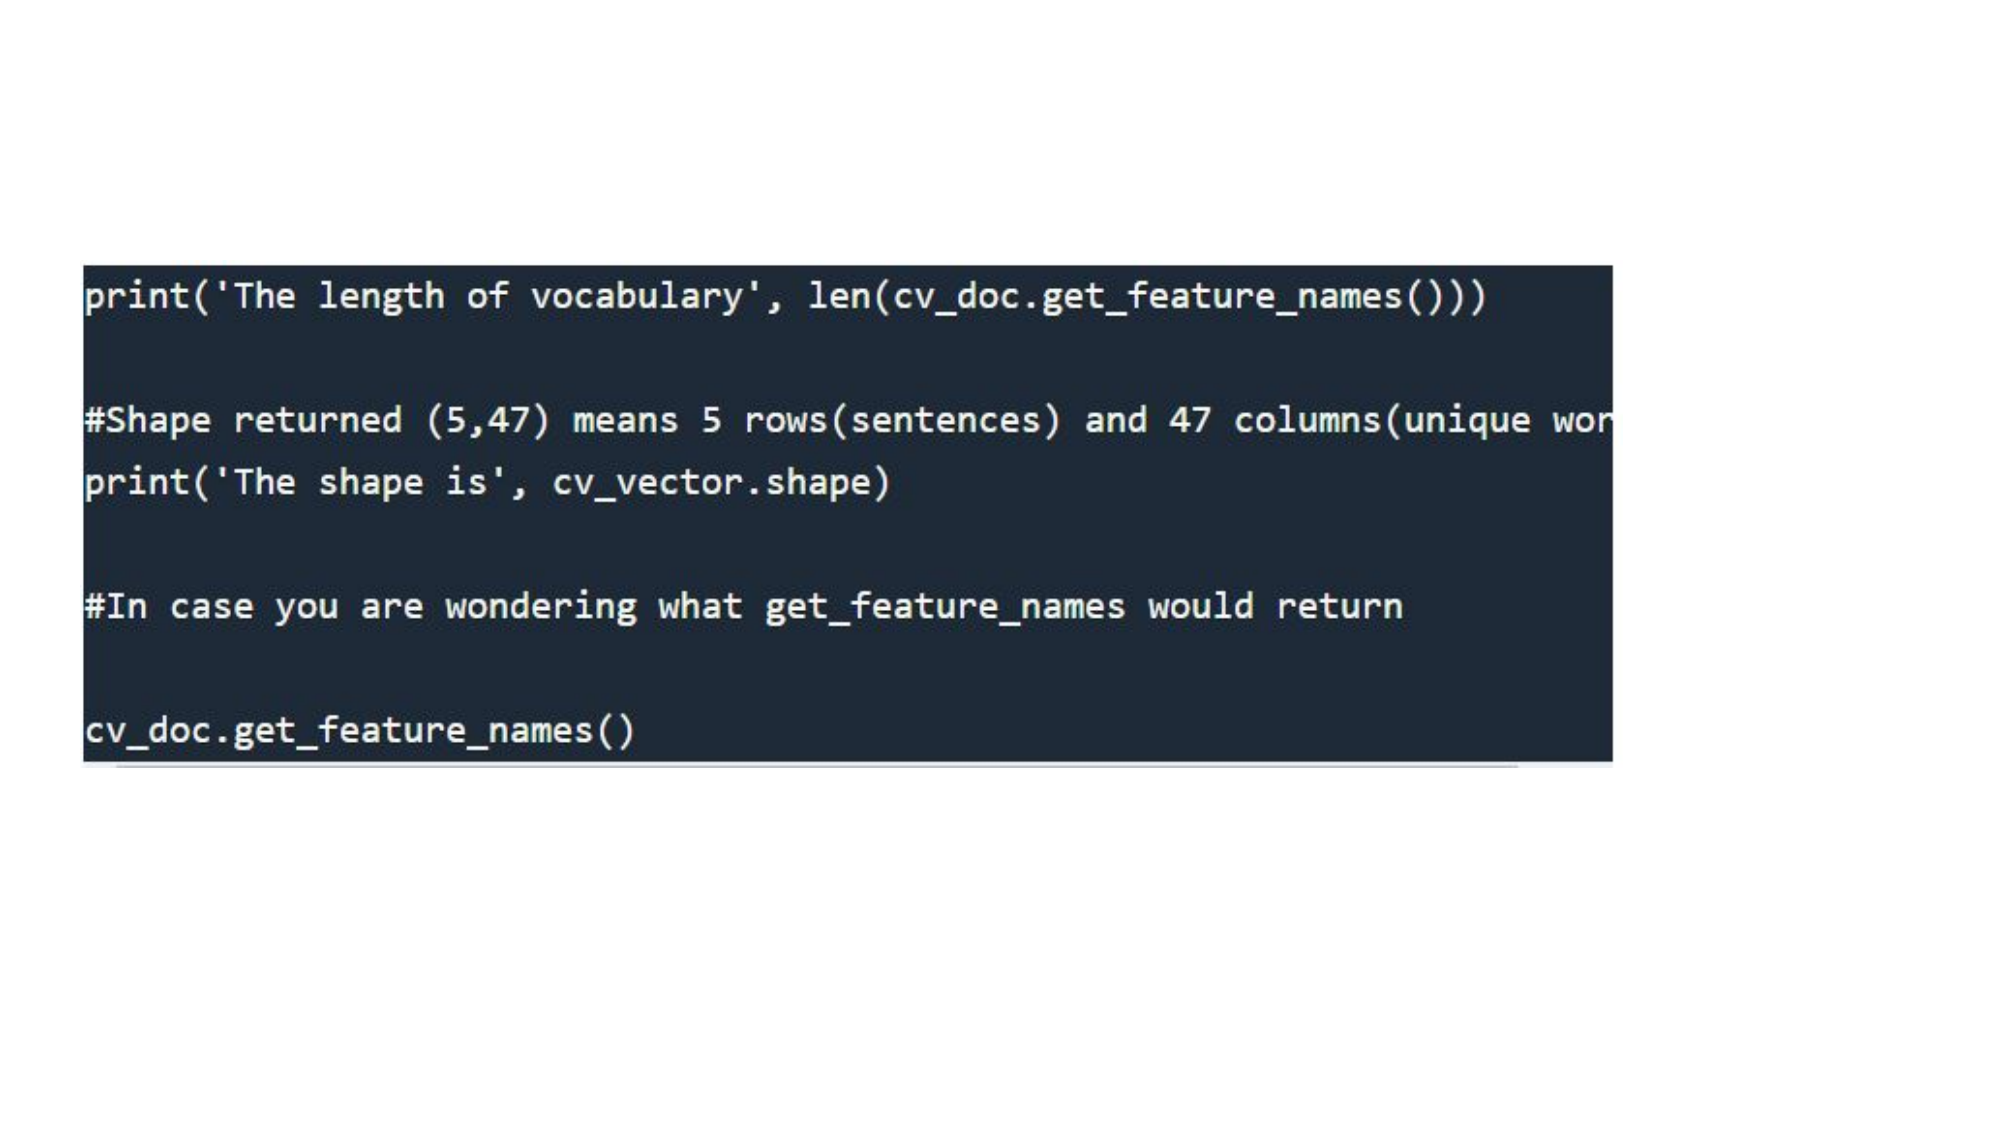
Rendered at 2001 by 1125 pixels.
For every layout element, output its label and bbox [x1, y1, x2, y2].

picture [80, 260, 1623, 768]
